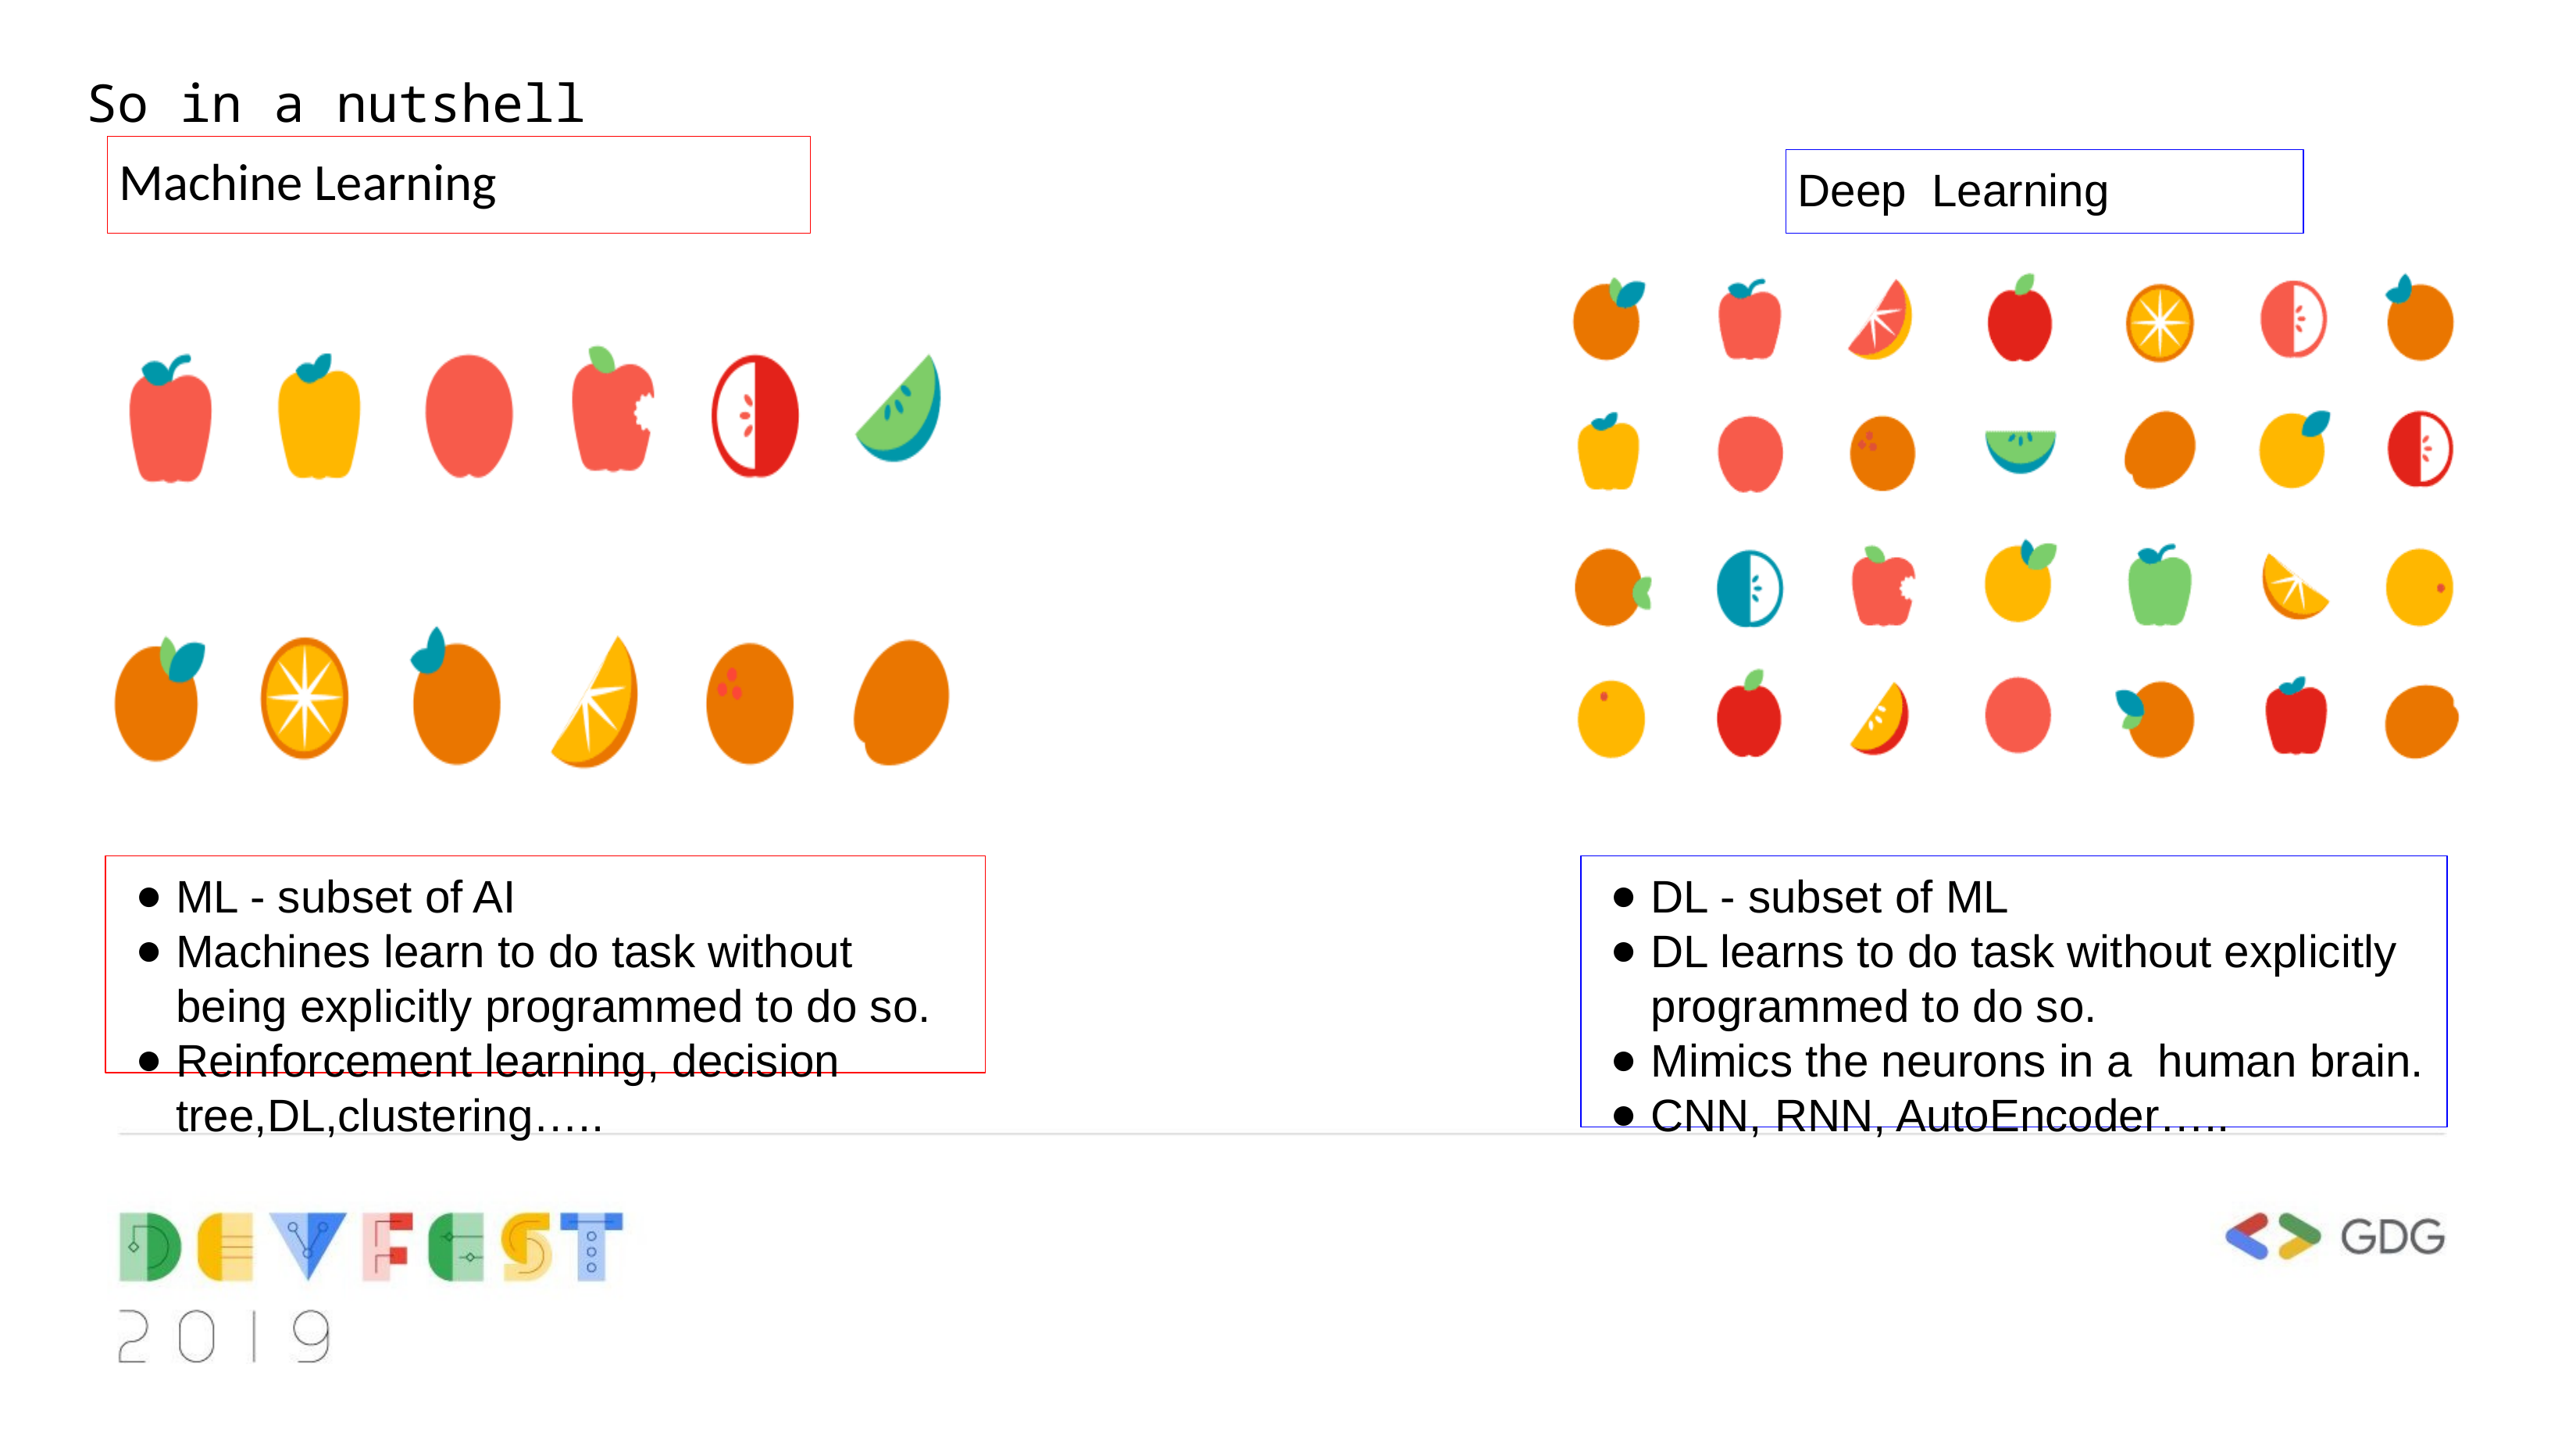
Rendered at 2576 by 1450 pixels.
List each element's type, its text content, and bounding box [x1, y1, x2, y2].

text_box DL - subset of ML DL learns to do task without explicitly programmed to do so. Mimics the neurons in a human brain. CNN, RNN, AutoEncoder….. [1580, 855, 2447, 1127]
text_box ML - subset of AI Machines learn to do task without being explicitly programmed to do so. Reinforcement learning, decision tree,DL,clustering….. [105, 855, 986, 1073]
text_box So in a nutshell [56, 48, 743, 121]
text_box Machine Learning [107, 136, 811, 234]
picture [1551, 272, 2474, 766]
text_box [107, 1127, 2447, 1364]
picture [105, 273, 986, 842]
text_box Deep Learning [1786, 149, 2303, 234]
